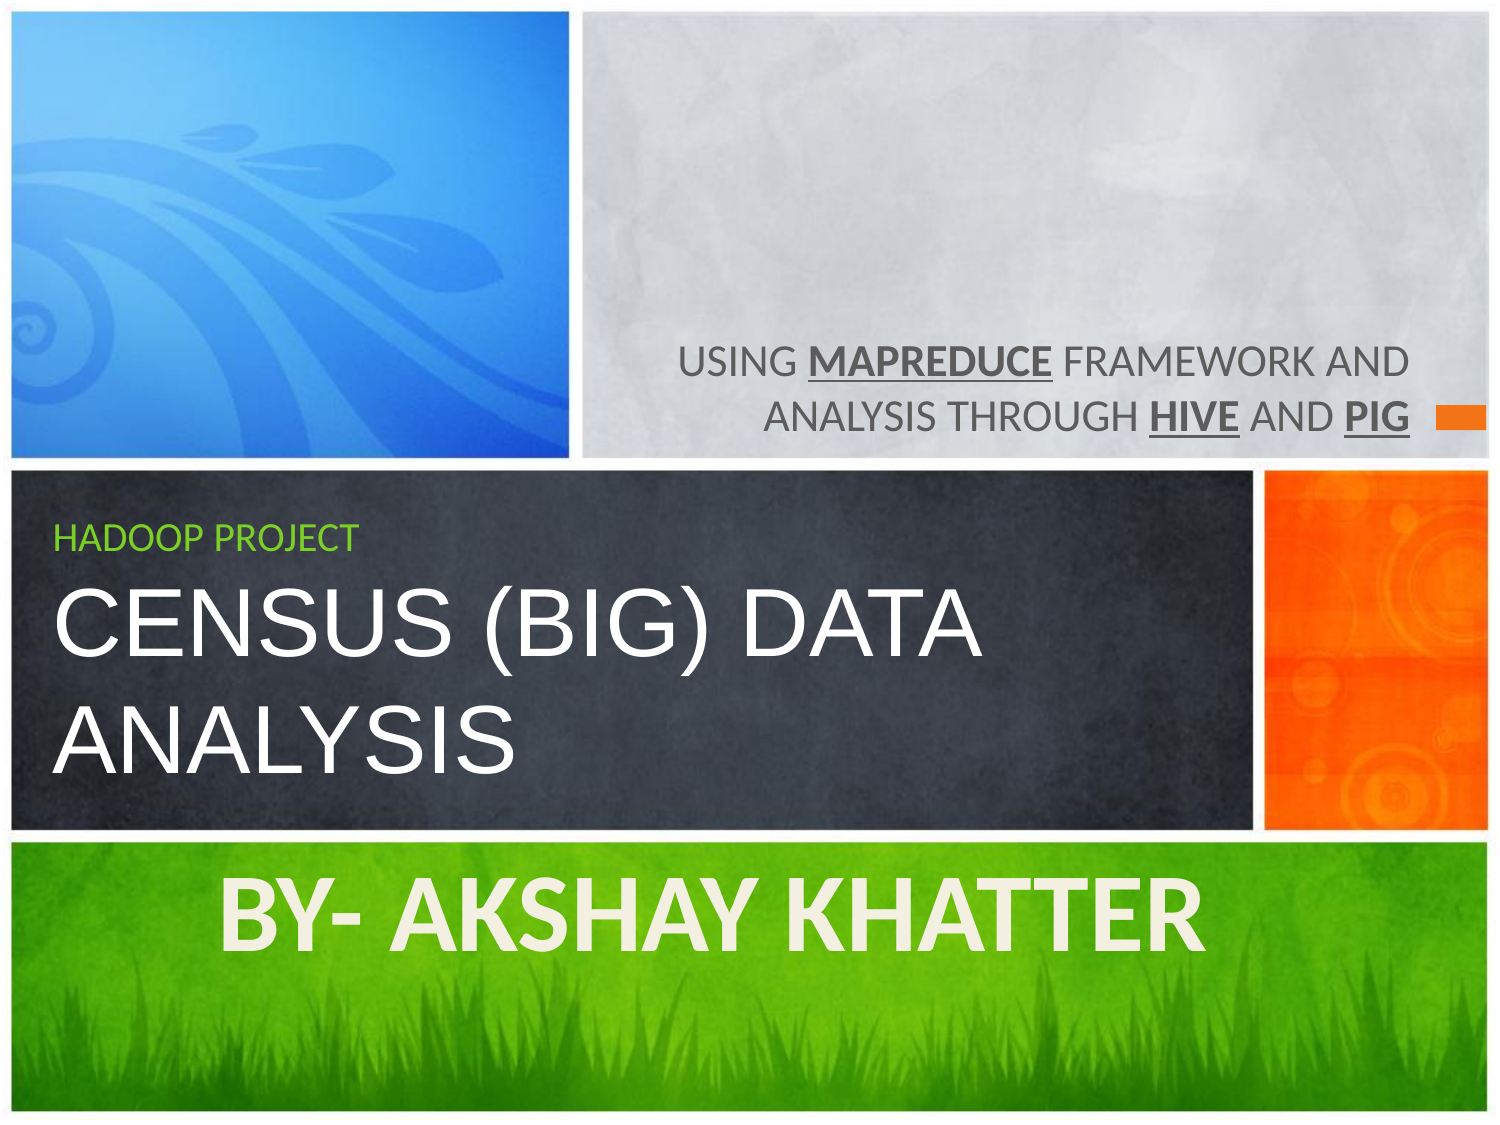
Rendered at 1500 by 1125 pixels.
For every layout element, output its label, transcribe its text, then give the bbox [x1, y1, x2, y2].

picture [3, 3, 1498, 1120]
title HADOOP PROJECT CENSUS (BIG) DATA ANALYSIS [37, 500, 1225, 800]
list USING MAPREDUCE FRAMEWORK AND ANALYSIS THROUGH HIVE AND PIG [612, 215, 1425, 449]
text_box BY- AKSHAY KHATTER [149, 831, 1276, 982]
